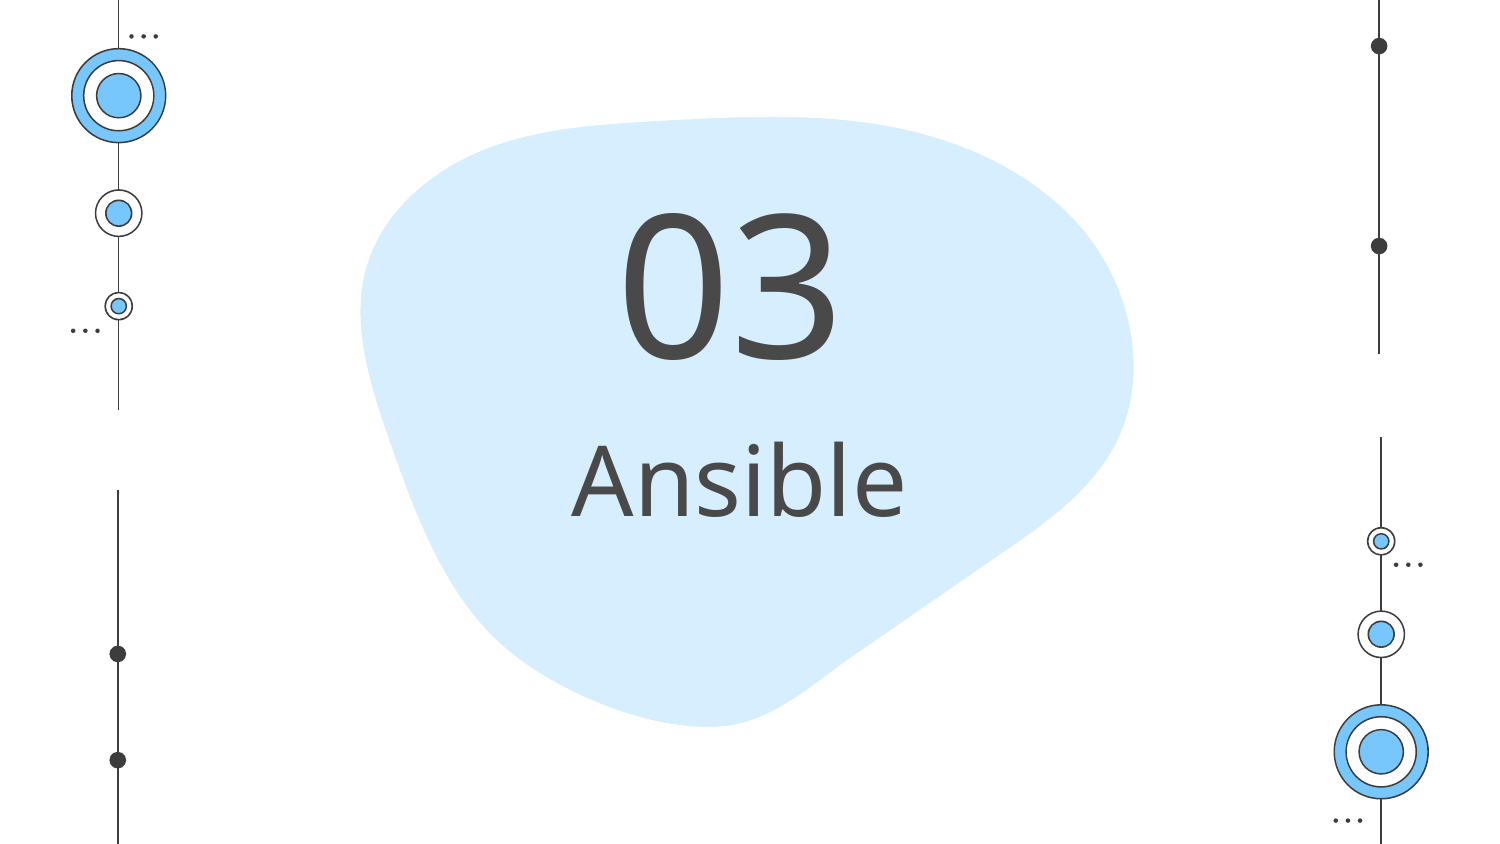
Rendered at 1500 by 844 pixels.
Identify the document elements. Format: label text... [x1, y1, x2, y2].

title Ansible [415, 411, 1064, 544]
title 03 [487, 190, 975, 366]
